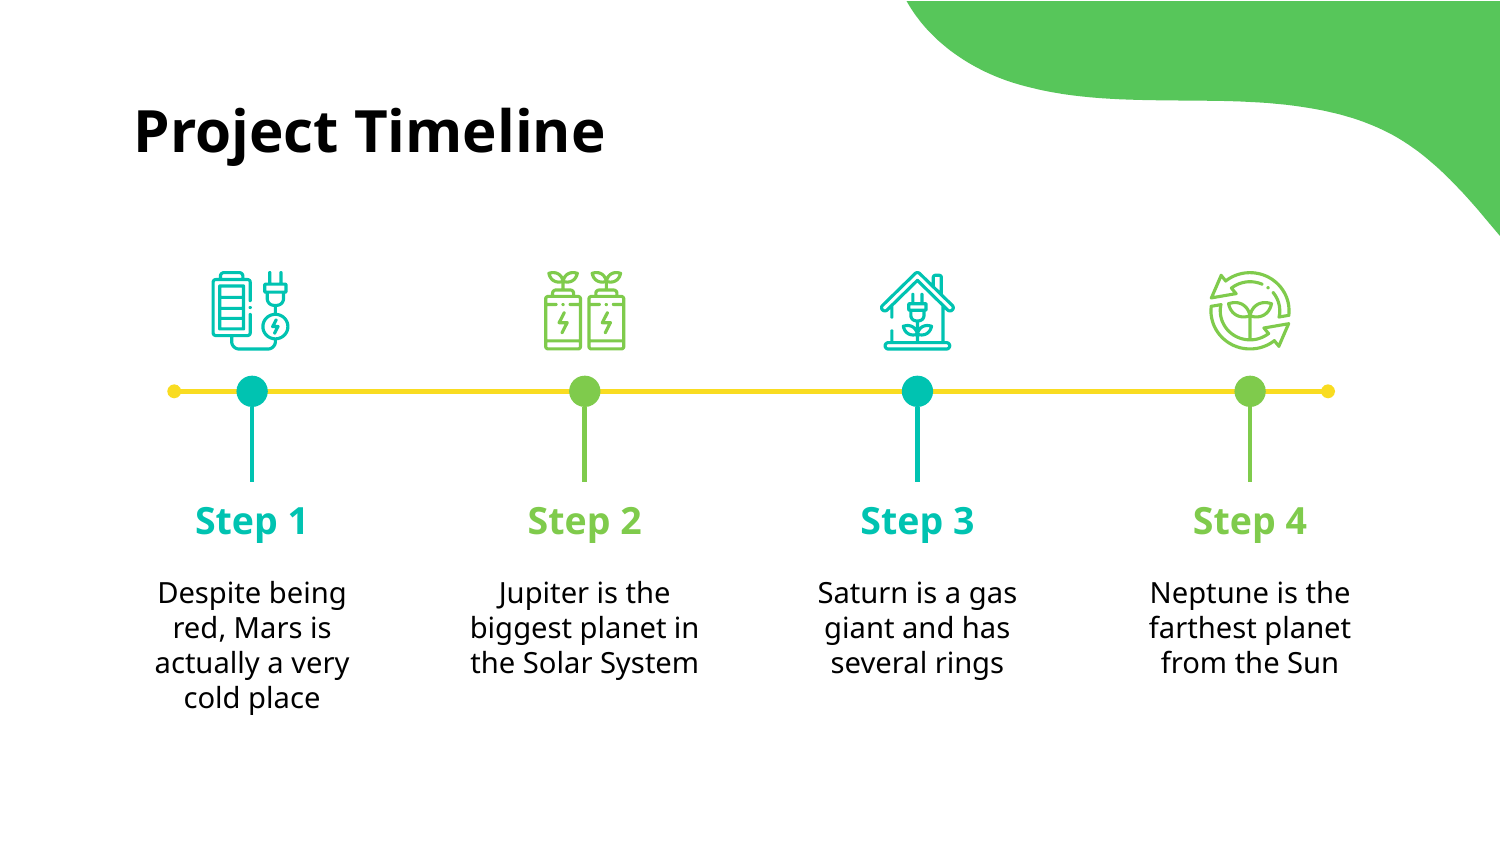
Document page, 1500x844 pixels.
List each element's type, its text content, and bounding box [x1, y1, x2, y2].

text_box Neptune is the farthest planet from the Sun [1114, 559, 1386, 711]
text_box [903, 399, 932, 407]
title Step 1 [154, 482, 350, 559]
text_box Saturn is a gas giant and has several rings [782, 559, 1053, 711]
text_box [569, 375, 601, 390]
text_box [901, 375, 933, 390]
text_box [906, 1, 1500, 236]
text_box [238, 399, 266, 407]
title Step 2 [487, 482, 683, 559]
title Project Timeline [118, 88, 1382, 171]
text_box [571, 399, 599, 407]
text_box Jupiter is the biggest planet in the Solar System [449, 559, 721, 711]
title Step 4 [1152, 482, 1348, 559]
text_box [880, 271, 955, 351]
text_box Despite being red, Mars is actually a very cold place [116, 559, 388, 711]
title Step 3 [819, 482, 1016, 559]
text_box [1236, 399, 1264, 407]
text_box [1234, 375, 1266, 390]
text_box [1209, 270, 1291, 351]
text_box [236, 375, 268, 390]
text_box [211, 270, 290, 351]
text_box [543, 270, 626, 351]
